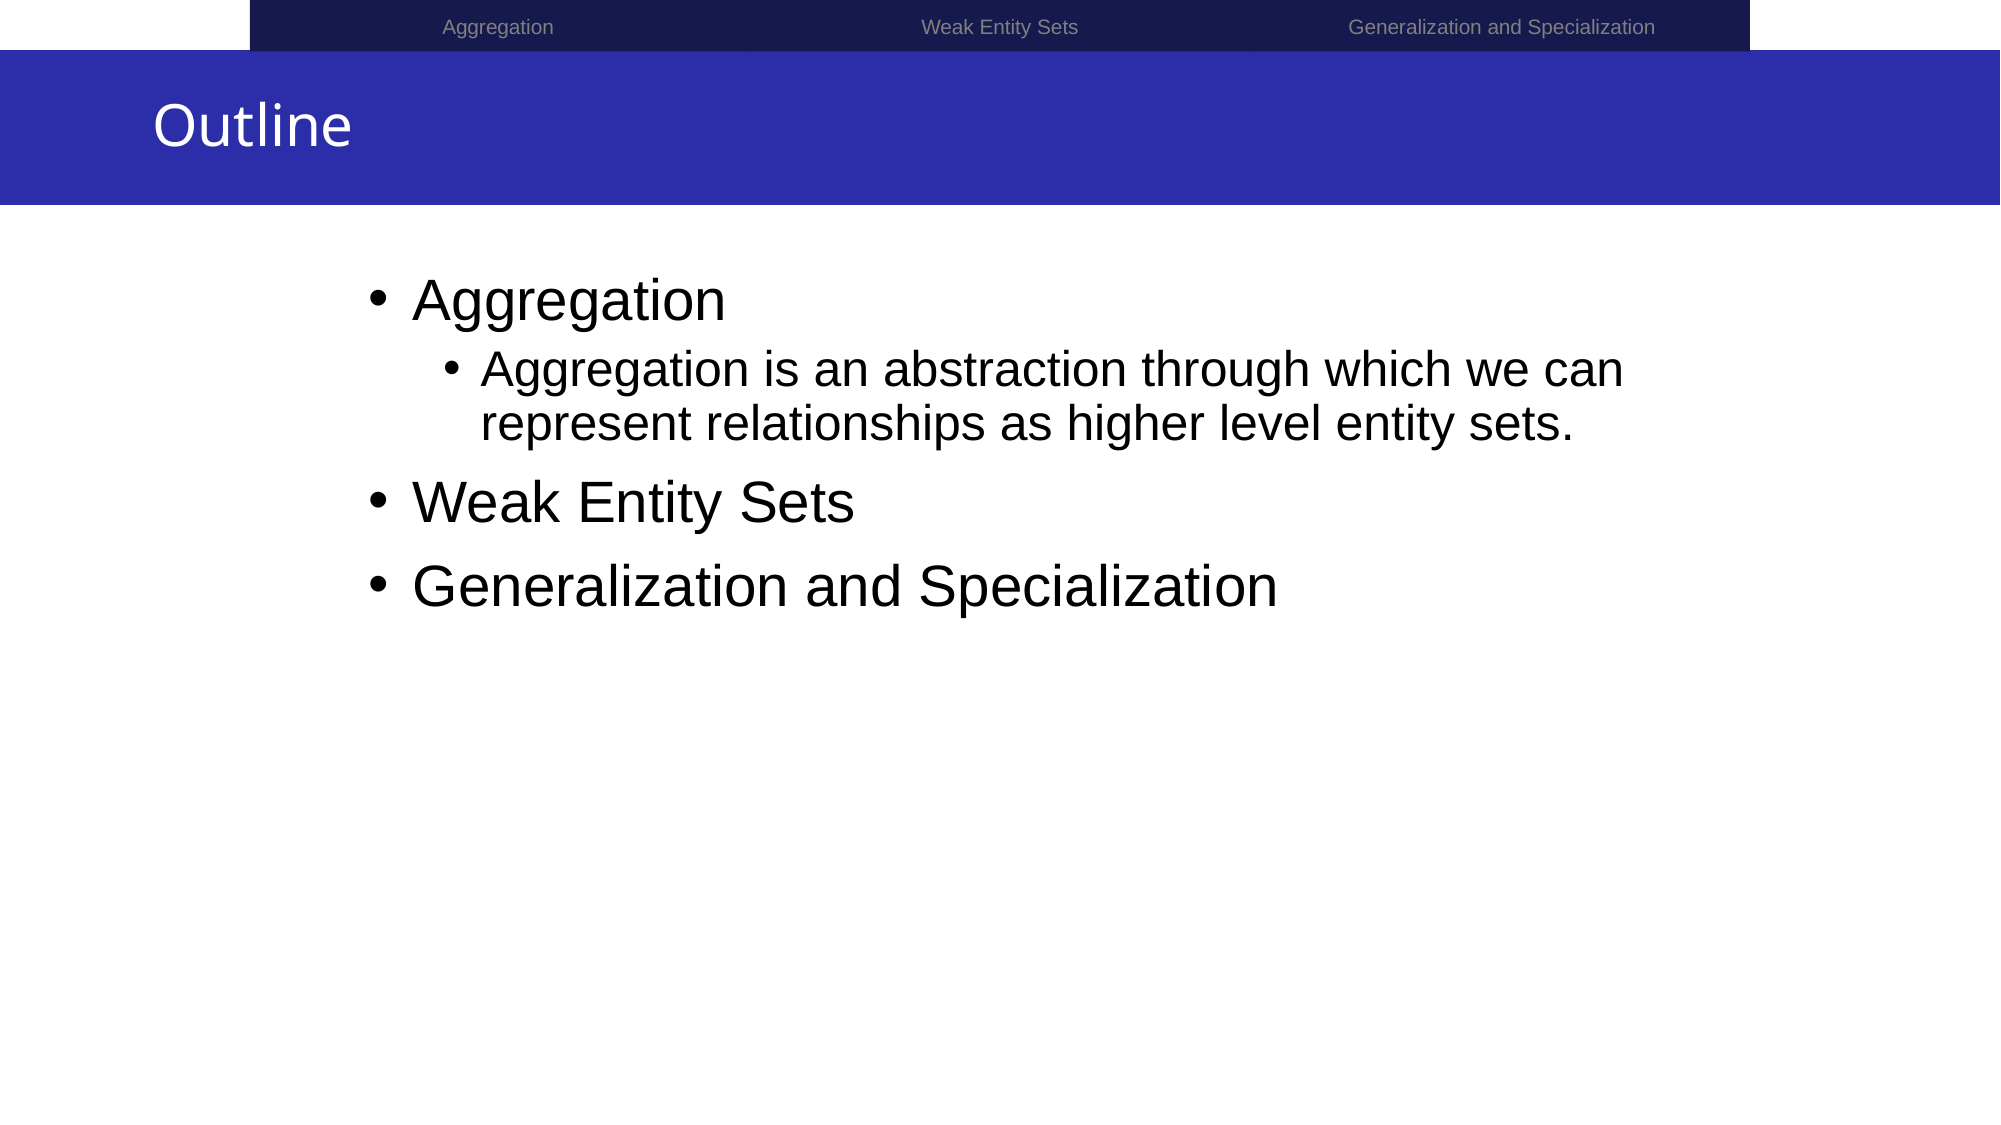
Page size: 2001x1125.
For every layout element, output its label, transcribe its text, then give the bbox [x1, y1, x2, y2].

text_box Weak Entity Sets [745, 0, 1255, 53]
text_box Generalization and Specialization [1255, 0, 1751, 53]
list Aggregation Aggregation is an abstraction through which we can represent relationships as higher level entity sets. Weak Entity Sets Generalization and Specialization [353, 262, 1647, 986]
text_box Aggregation [249, 0, 745, 53]
title Outline [137, 57, 1863, 197]
